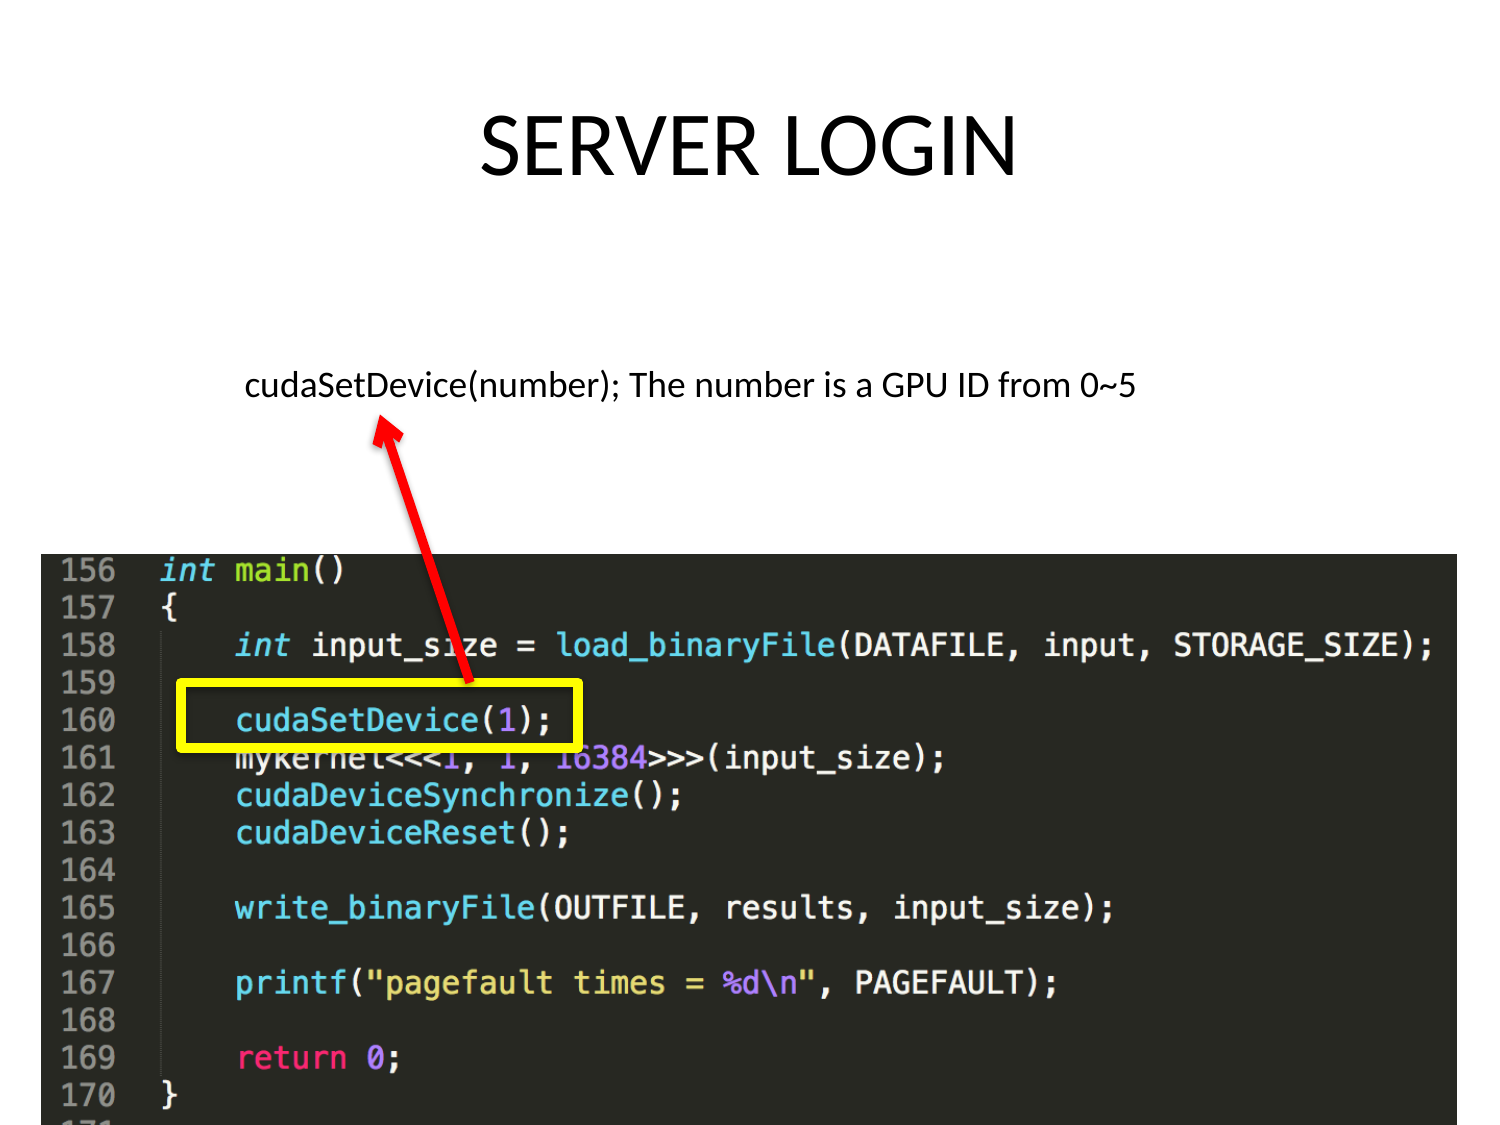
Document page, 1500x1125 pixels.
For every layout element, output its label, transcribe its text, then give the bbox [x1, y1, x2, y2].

title SERVER LOGIN [75, 45, 1425, 233]
picture [41, 553, 1457, 1125]
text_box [379, 414, 471, 683]
text_box cudaSetDevice(number); The number is a GPU ID from 0~5 [229, 352, 1153, 412]
